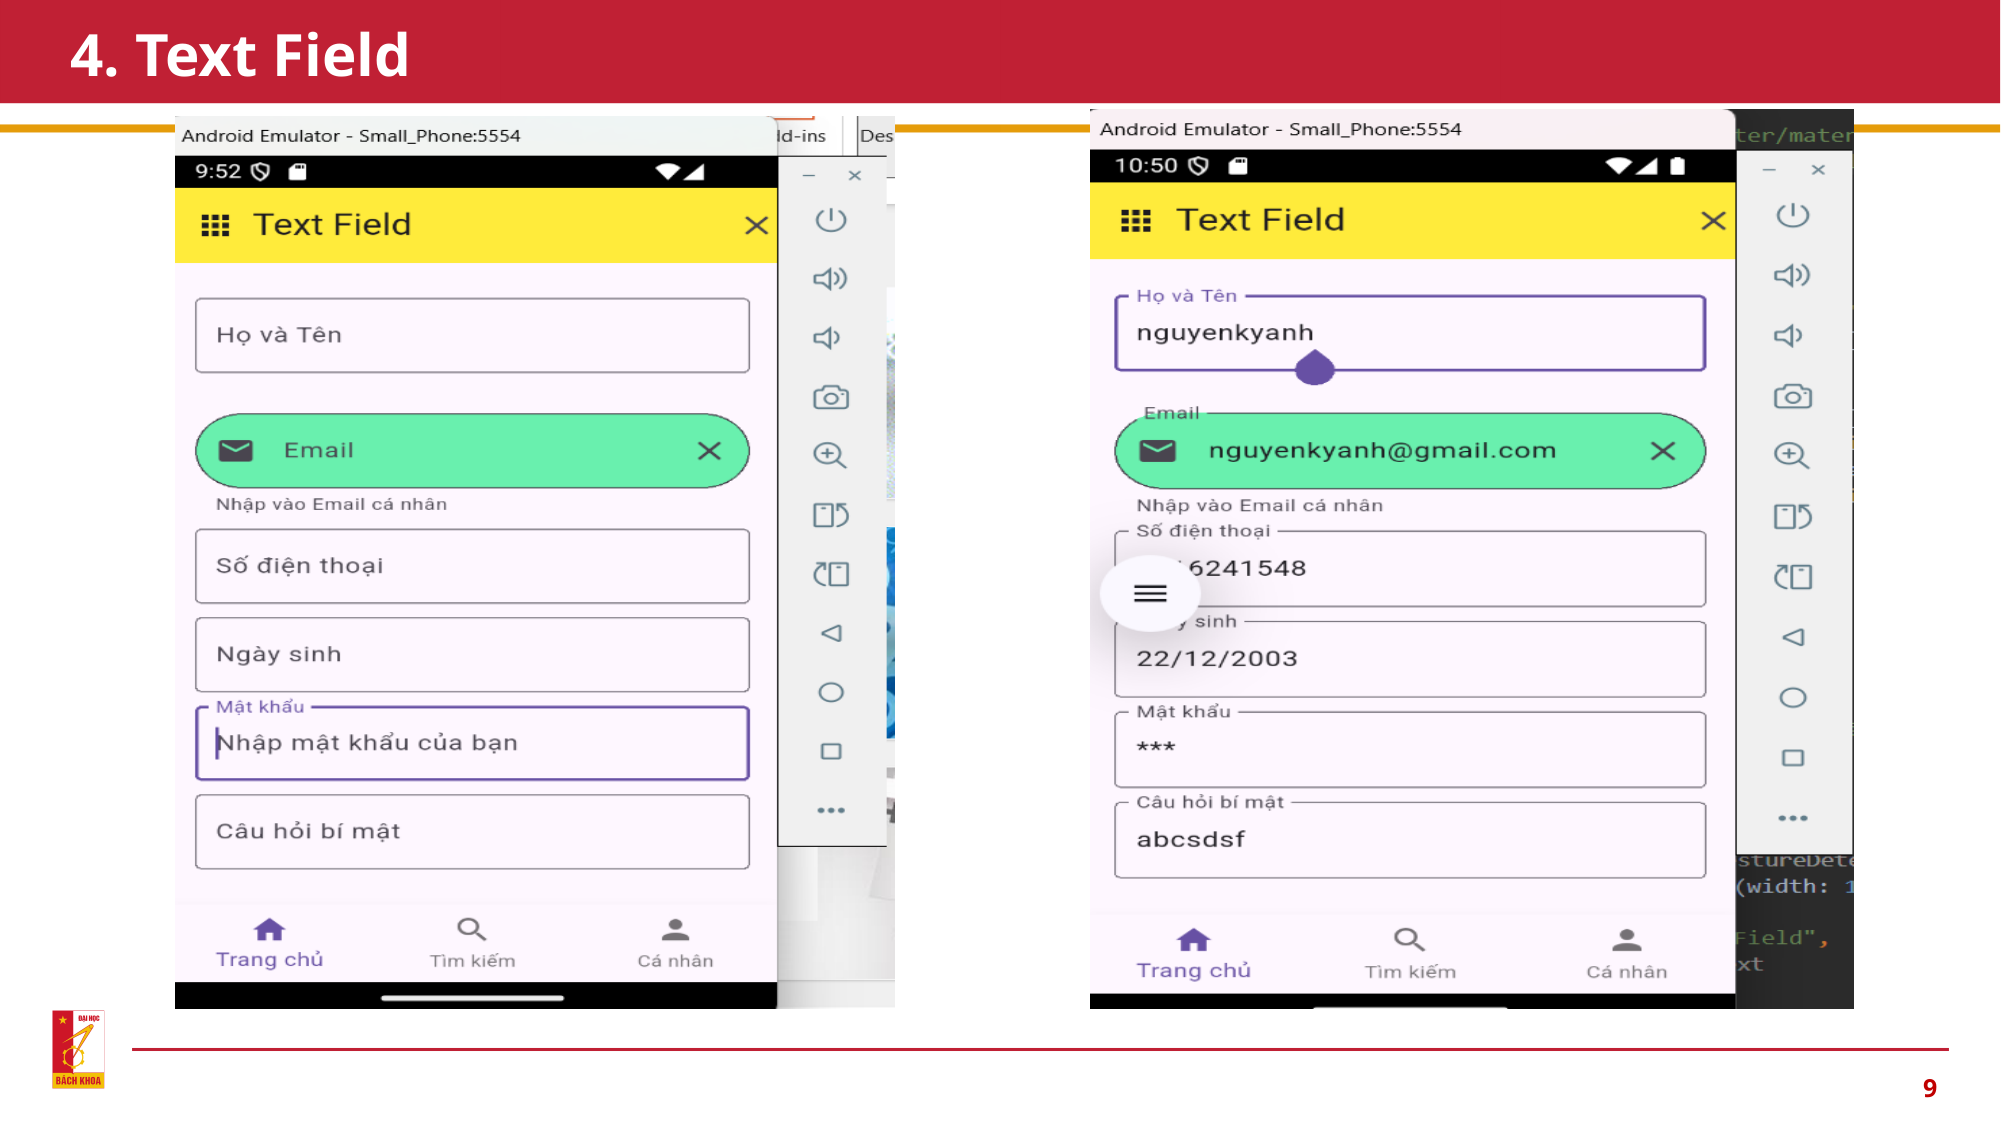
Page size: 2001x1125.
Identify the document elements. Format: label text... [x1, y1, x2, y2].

slide_number 9 [1502, 1065, 1953, 1125]
picture [0, 0, 2001, 1125]
title 4. Text Field [55, 18, 1945, 90]
